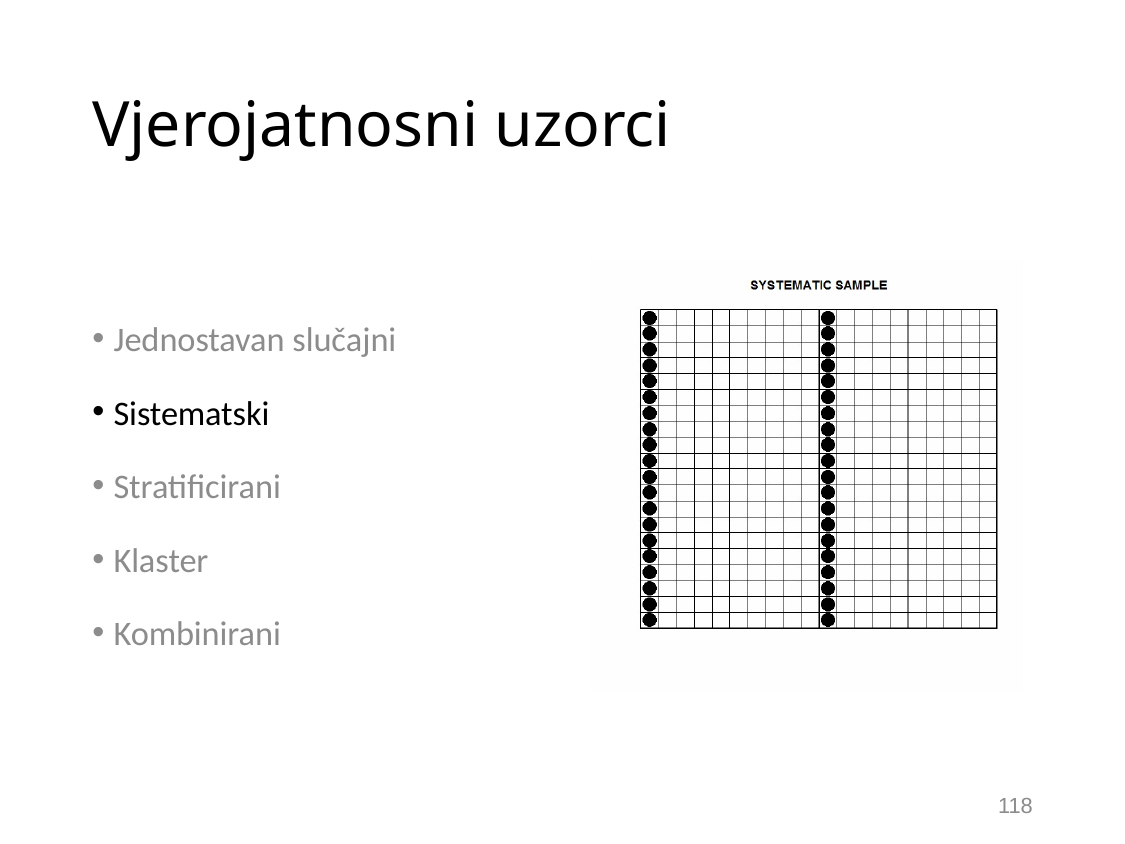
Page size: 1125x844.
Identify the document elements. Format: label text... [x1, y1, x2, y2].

title Vjerojatnosni uzorci [77, 44, 1048, 208]
slide_number 118 [794, 782, 1048, 827]
list Jednostavan slučajni Sistematski Stratificirani Klaster Kombinirani [77, 224, 1048, 760]
picture [590, 259, 1023, 691]
